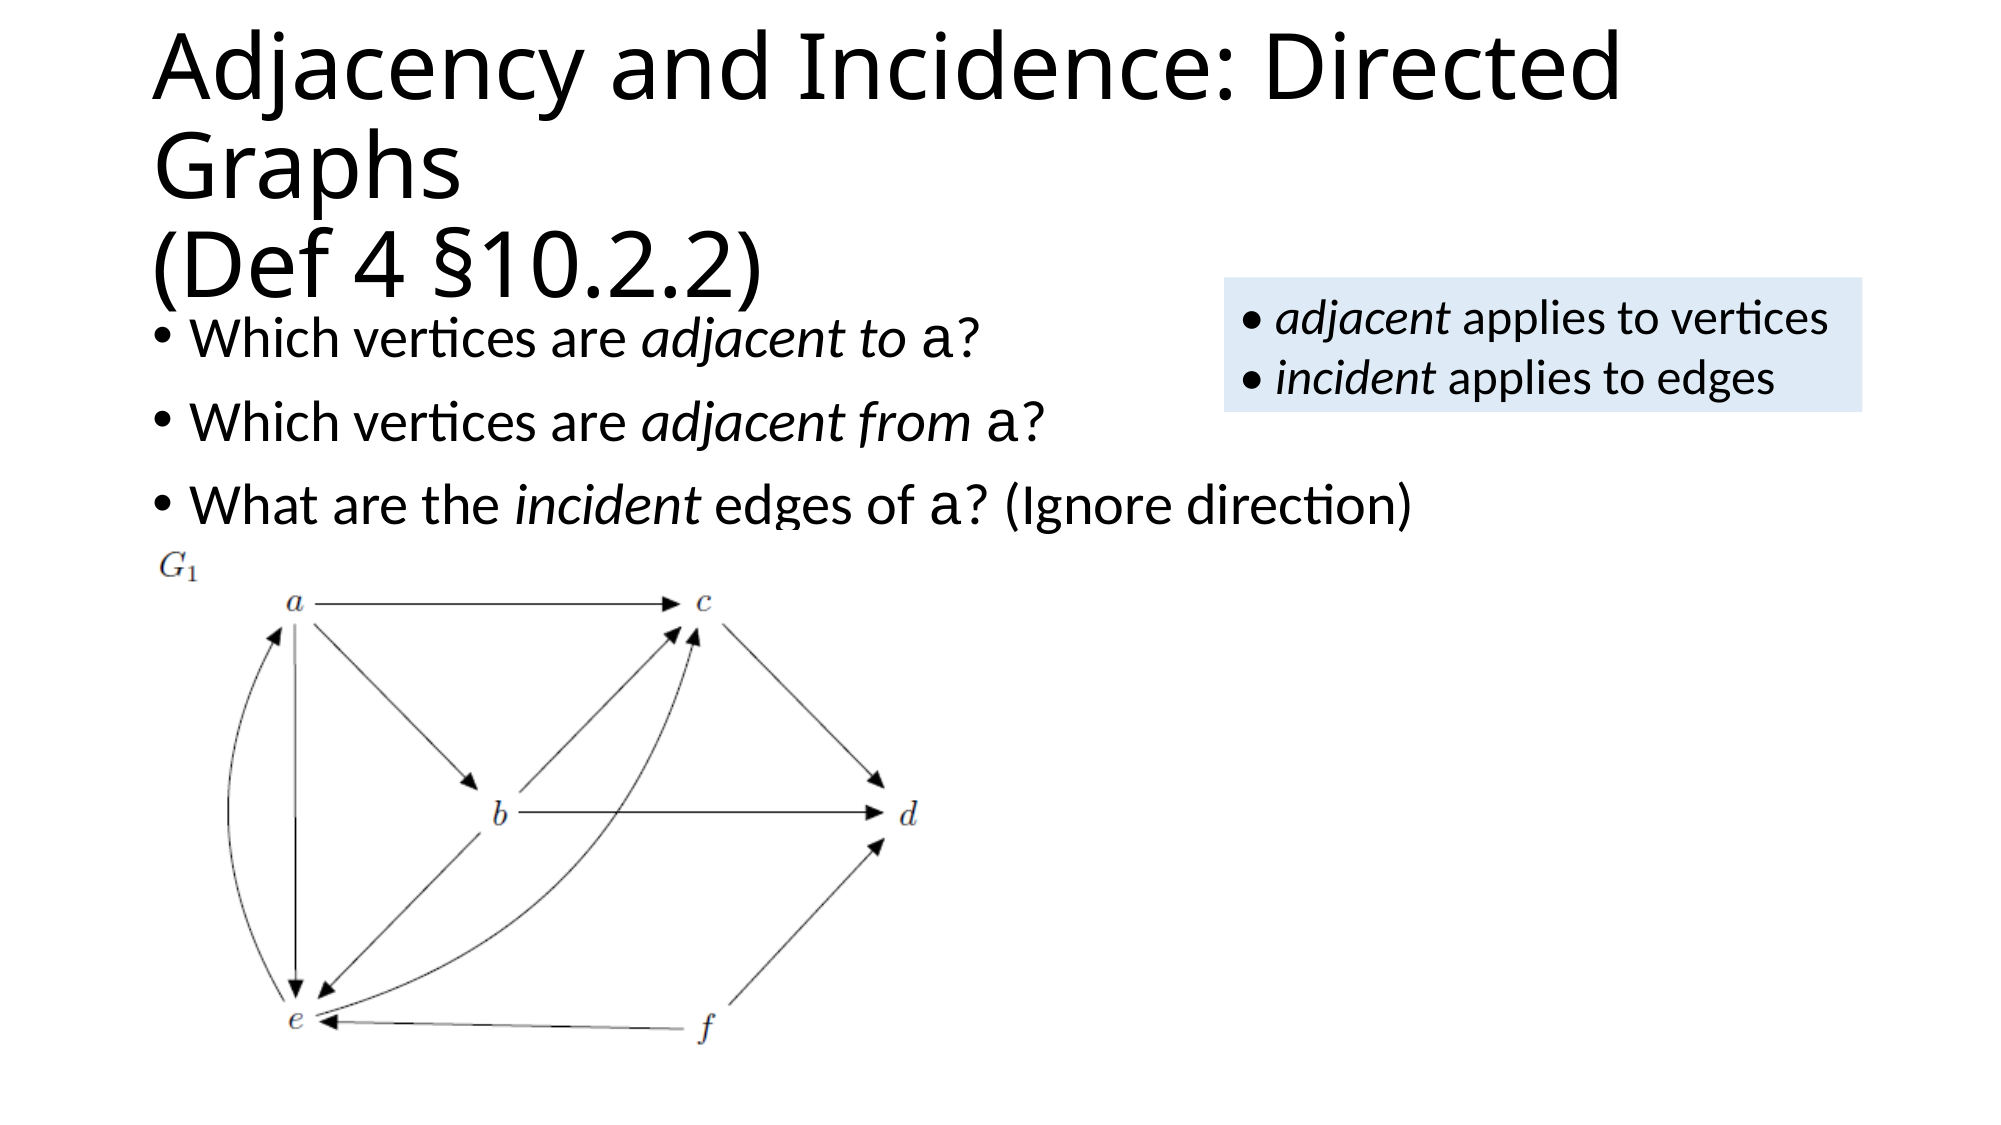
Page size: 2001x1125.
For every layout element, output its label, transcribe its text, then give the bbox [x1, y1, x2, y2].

text_box • adjacent applies to vertices • incident applies to edges [1224, 277, 1863, 412]
list Which vertices are adjacent to a? Which vertices are adjacent from a? What are the incident edges of a? (Ignore direction) [137, 299, 1863, 1014]
title Adjacency and Incidence: Directed Graphs (Def 4 §10.2.2) [137, 59, 1863, 278]
picture [137, 530, 938, 1063]
